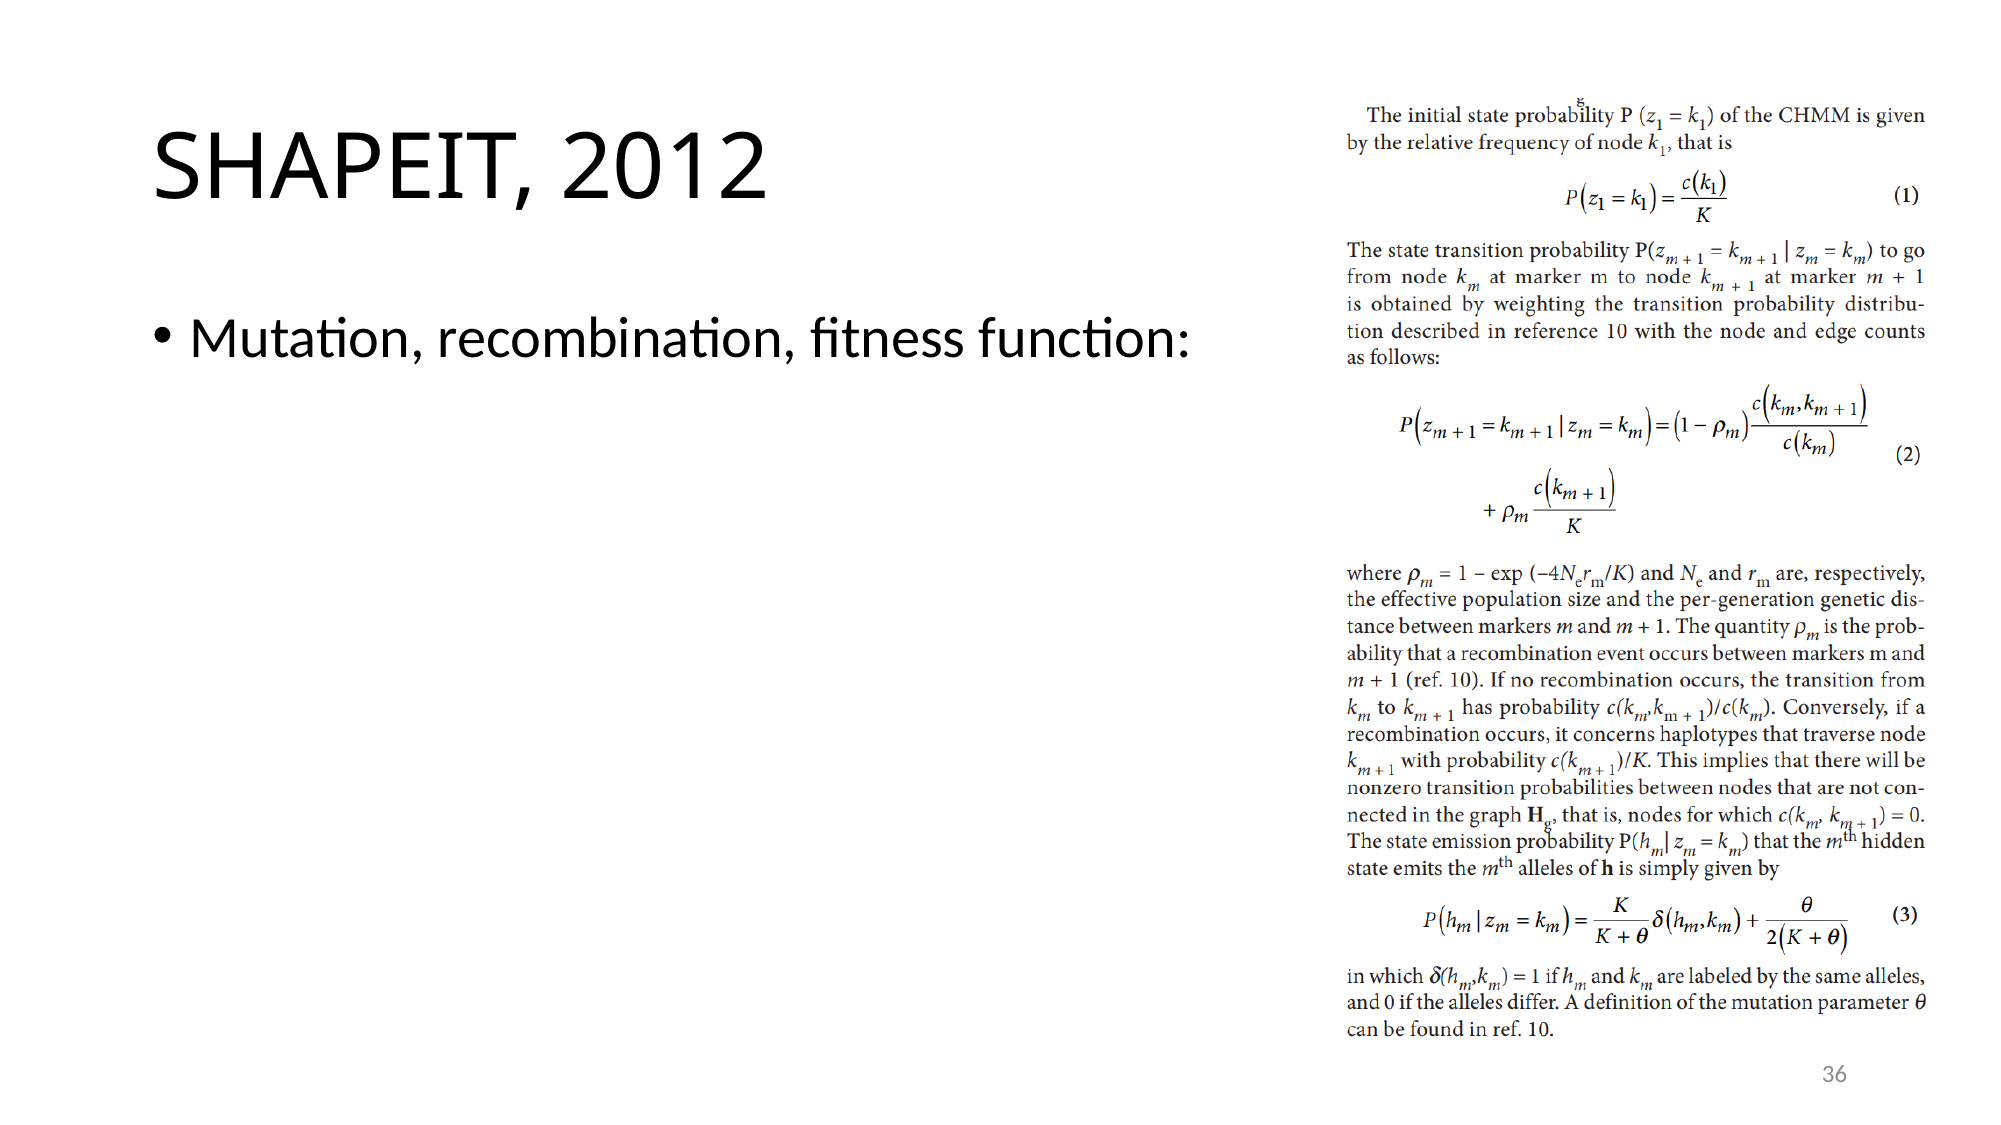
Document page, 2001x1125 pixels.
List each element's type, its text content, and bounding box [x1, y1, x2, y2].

picture [1342, 98, 1933, 1048]
list Mutation, recombination, fitness function: [137, 299, 1342, 1014]
title SHAPEIT, 2012 [137, 59, 1863, 278]
slide_number 36 [1412, 1048, 1863, 1103]
